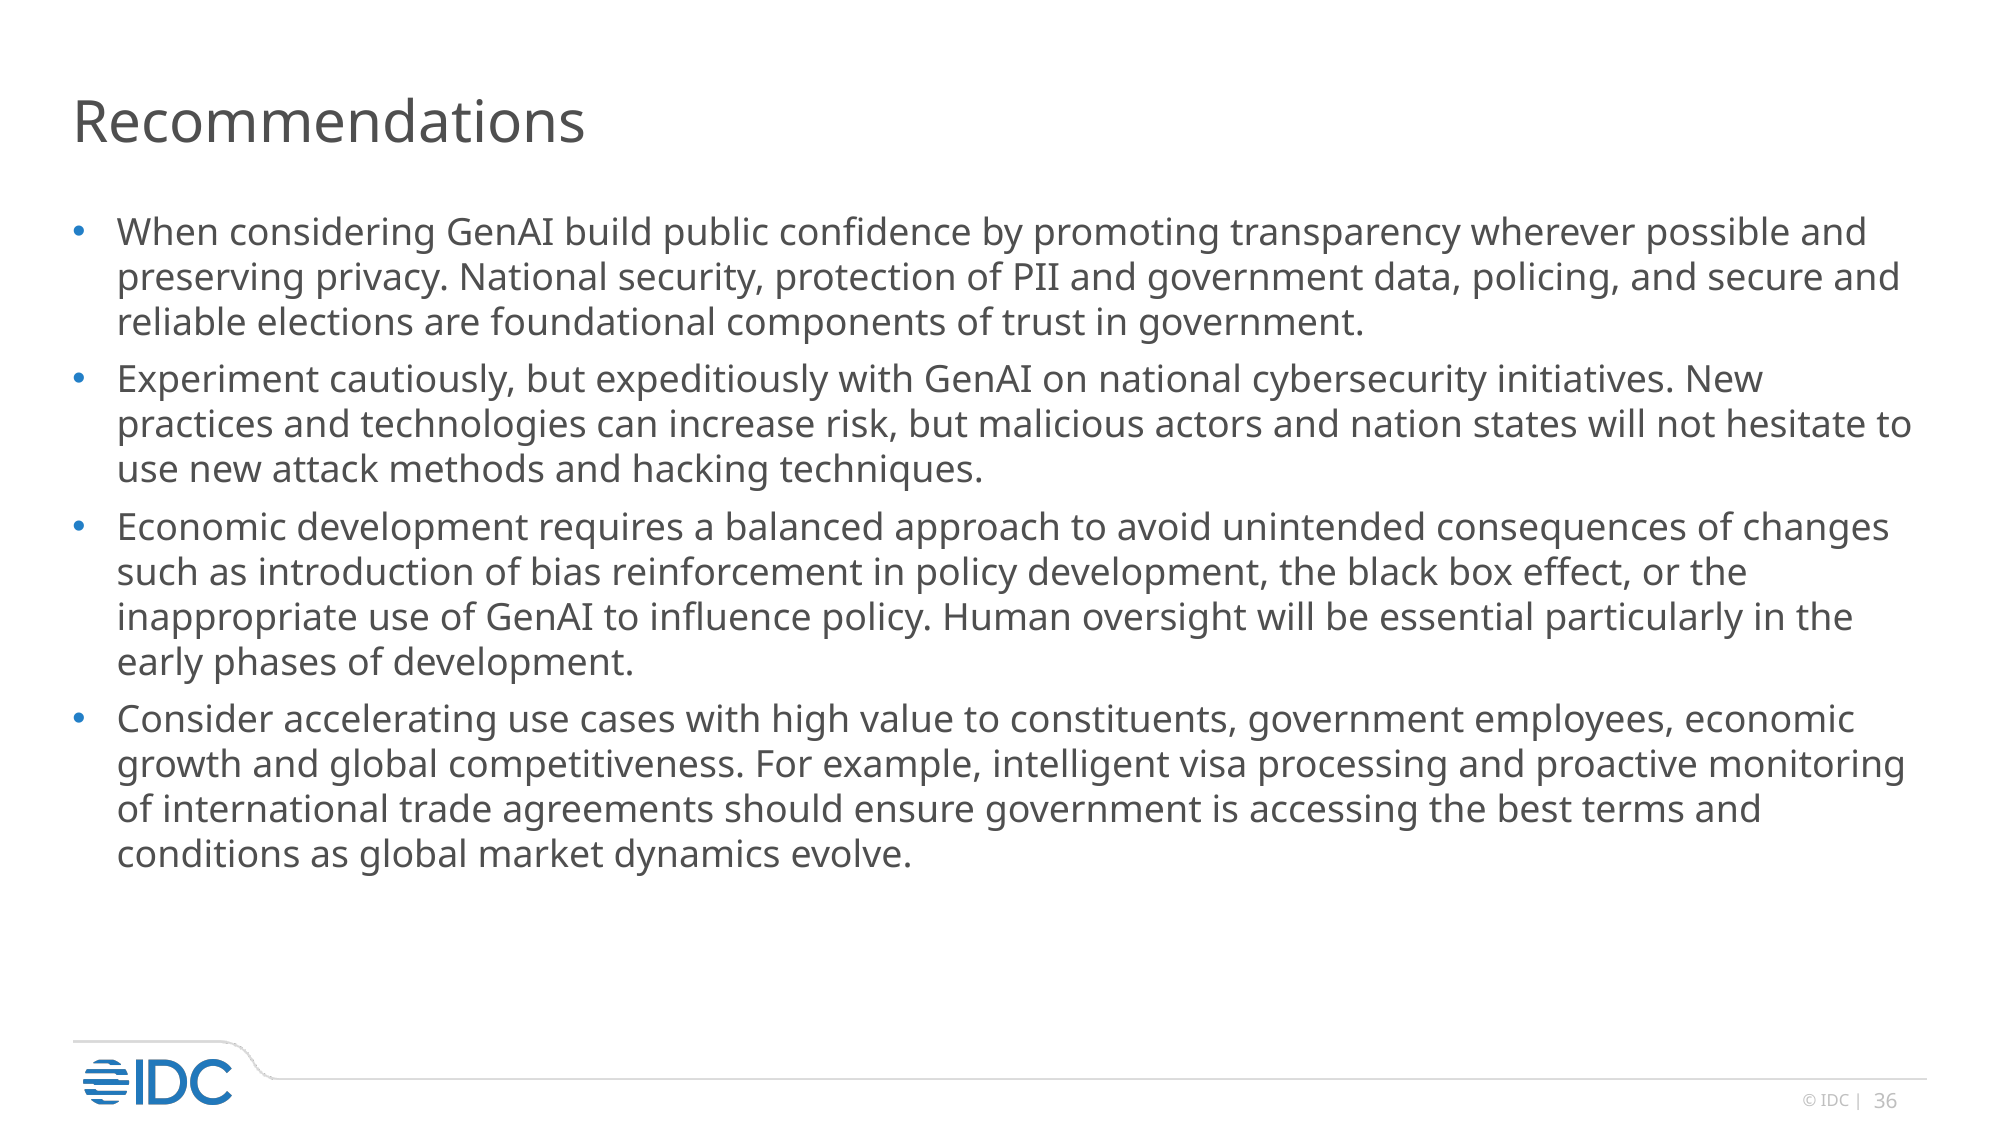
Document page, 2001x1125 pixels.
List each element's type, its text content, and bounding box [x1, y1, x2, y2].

list When considering GenAI build public confidence by promoting transparency wherever possible and preserving privacy. National security, protection of PII and government data, policing, and secure and reliable elections are foundational components of trust in government. Experiment cautiously, but expeditiously with GenAI on national cybersecurity initiatives. New practices and technologies can increase risk, but malicious actors and nation states will not hesitate to use new attack methods and hacking techniques. Economic development requires a balanced approach to avoid unintended consequences of changes such as introduction of bias reinforcement in policy development, the black box effect, or the inappropriate use of GenAI to influence policy. Human oversight will be essential particularly in the early phases of development. Consider accelerating use cases with high value to constituents, government employees, economic growth and global competitiveness. For example, intelligent visa processing and proactive monitoring of international trade agreements should ensure government is accessing the best terms and conditions as global market dynamics evolve. [72, 207, 1927, 1026]
title Recommendations [72, 50, 1927, 190]
picture [73, 1040, 1927, 1105]
